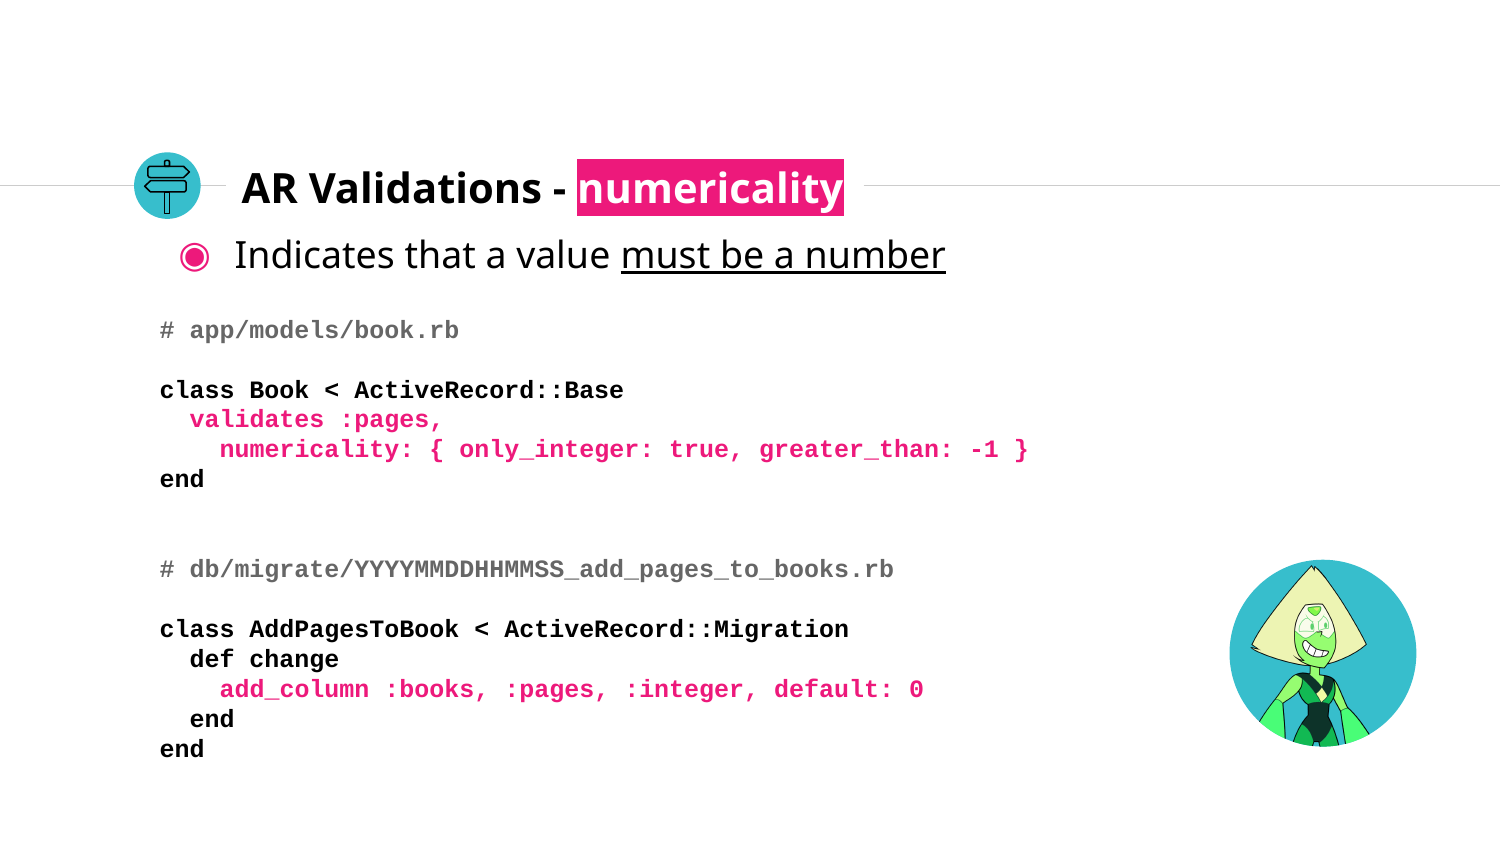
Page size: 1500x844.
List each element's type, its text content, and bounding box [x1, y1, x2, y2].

list Indicates that a value must be a number [144, 215, 1417, 386]
text_box [164, 496, 895, 695]
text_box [144, 160, 190, 214]
text_box # app/models/book.rb class Book < ActiveRecord::Base validates :pages, numericality: { only_integer: true, greater_than: -1 } end # db/migrate/YYYYMMDDHHMMSS_add_pages_to_books.rb class AddPagesToBook < ActiveRecord::Migration def change add_column :books, :pages, :integer, default: 0 end end [144, 298, 1252, 496]
title AR Validations - numericality [226, 151, 863, 223]
picture [1229, 559, 1417, 747]
